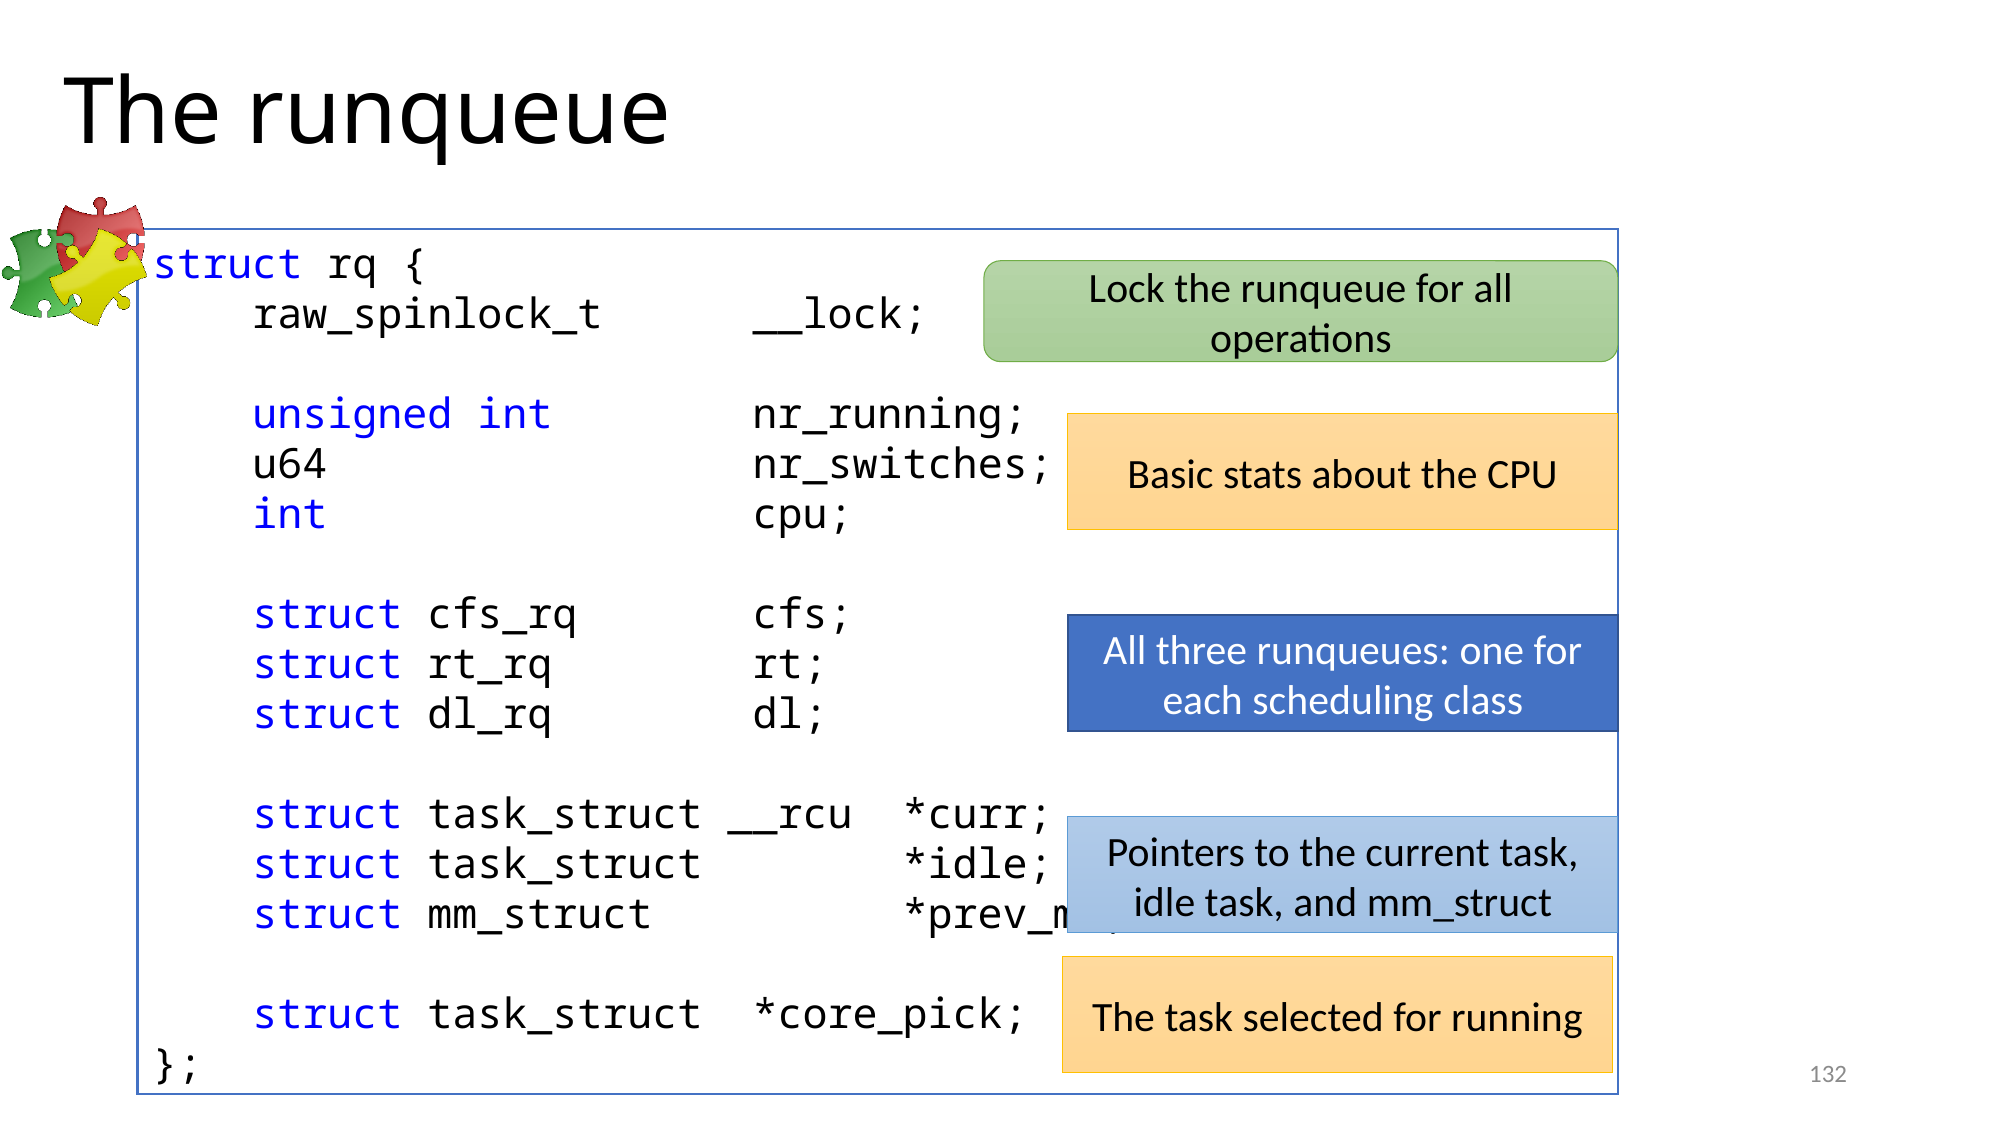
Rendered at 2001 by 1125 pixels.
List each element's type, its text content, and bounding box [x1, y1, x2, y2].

text_box The task selected for running [1062, 956, 1613, 1073]
text_box Lock the runqueue for all operations [983, 260, 1619, 363]
title The runqueue [48, 4, 1774, 223]
text_box Pointers to the current task, idle task, and mm_struct [1067, 816, 1618, 933]
slide_number 132 [1412, 1042, 1863, 1103]
picture [0, 195, 147, 327]
text_box All three runqueues: one for each scheduling class [1067, 614, 1619, 732]
footer (c) Smruti R. Sarangi, 2023 [662, 1095, 1338, 1103]
text_box struct rq { raw_spinlock_t __lock; unsigned int nr_running; u64 nr_switches; int cpu; struct cfs_rq cfs; struct rt_rq rt; struct dl_rq dl; struct task_struct __rcu *curr; struct task_struct *idle; struct mm_struct *prev_mm; struct task_struct *core_pick; }; [136, 228, 1619, 1095]
text_box Basic stats about the CPU [1067, 413, 1618, 530]
